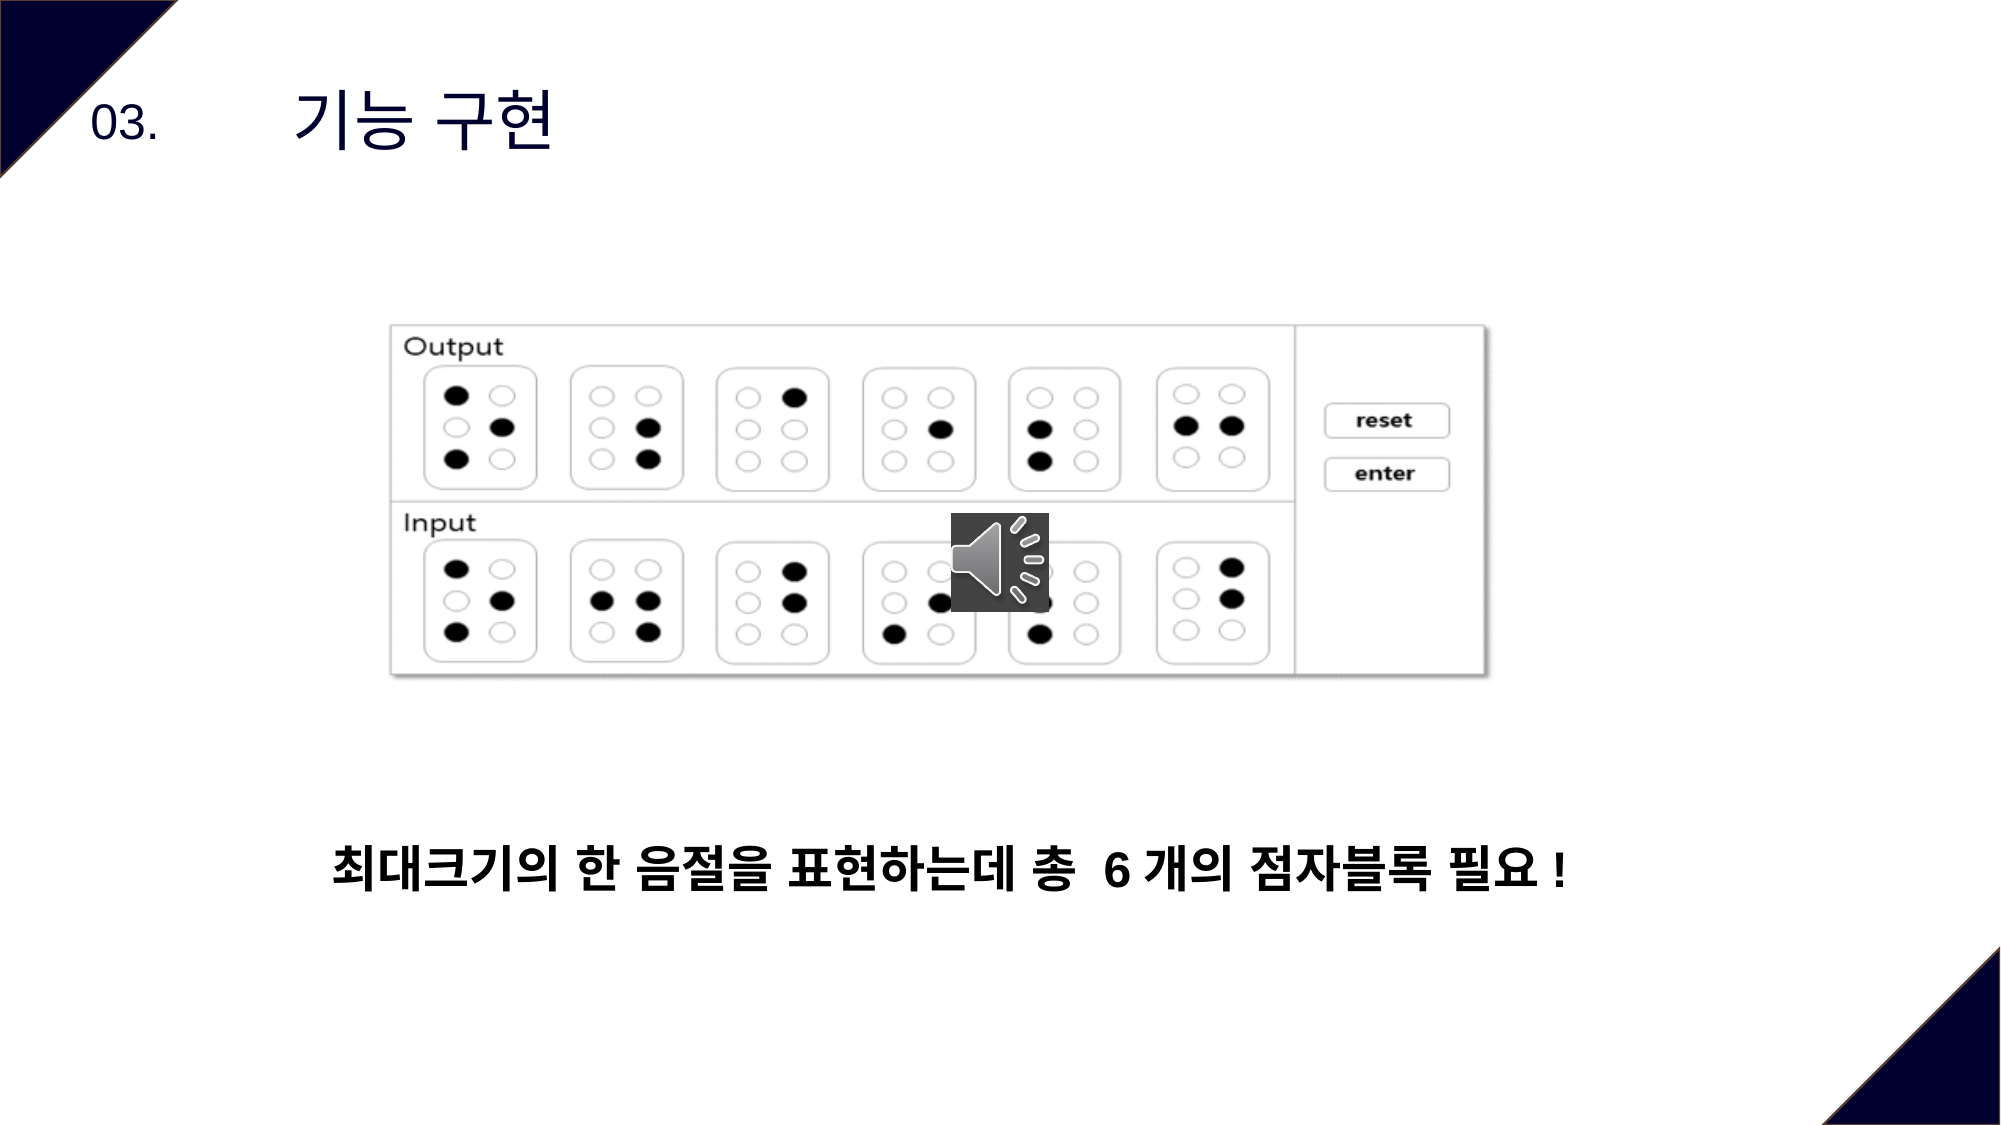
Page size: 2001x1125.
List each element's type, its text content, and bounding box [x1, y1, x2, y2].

picture [274, 218, 1613, 763]
text_box 최대크기의 한 음절을 표현하는데 총 6개의 점자블록 필요! [244, 813, 1656, 936]
text_box 기능 구현 [168, 71, 682, 168]
text_box 03. [74, 81, 176, 158]
